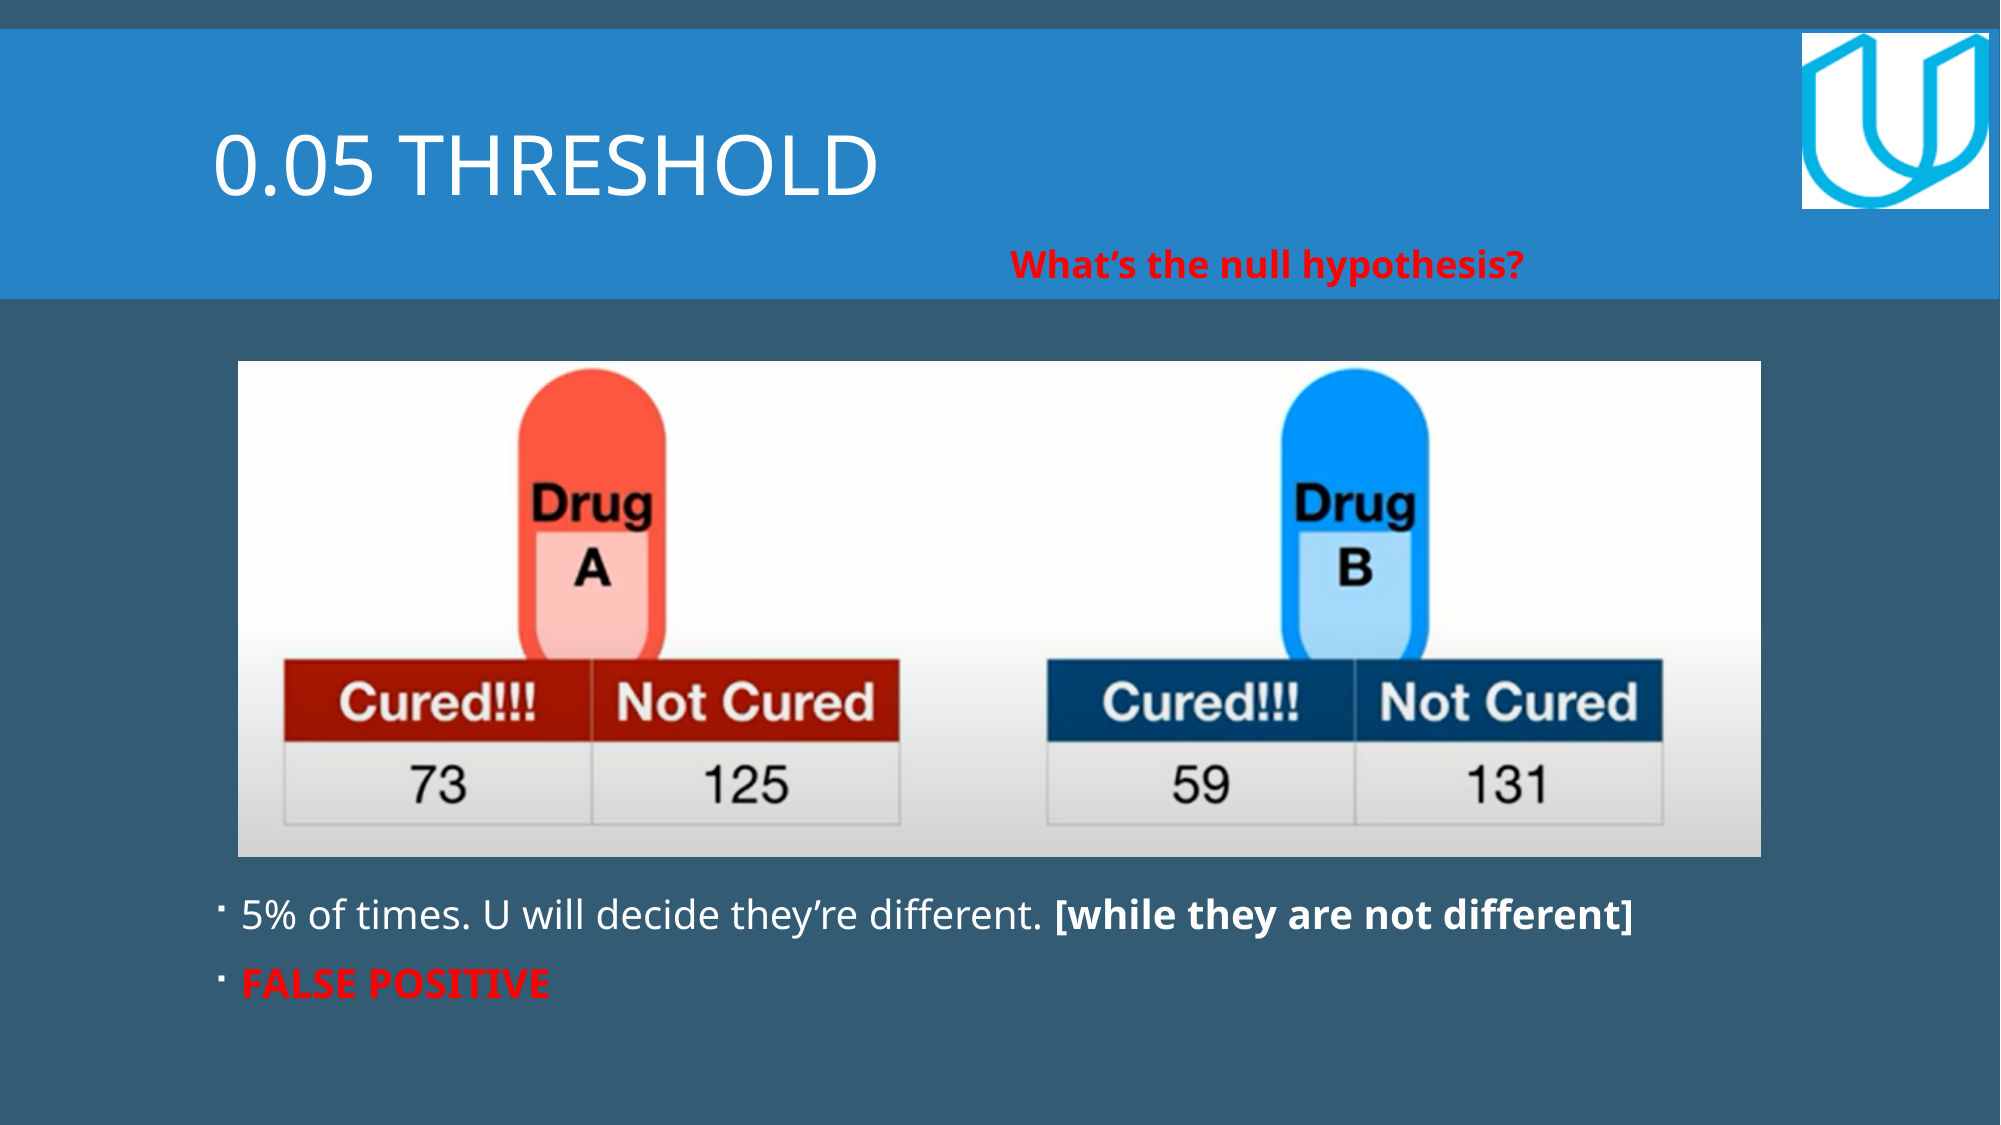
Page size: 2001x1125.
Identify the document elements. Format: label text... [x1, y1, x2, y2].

title 0.05 threshold [197, 46, 1803, 295]
list 5% of times. U will decide they’re different. [while they are not different] FALSE POSITIVE [197, 329, 1803, 1020]
picture [1802, 33, 1989, 167]
picture [1803, 159, 1866, 209]
picture [238, 361, 1761, 858]
picture [1933, 47, 1974, 167]
picture [1876, 124, 1989, 209]
picture [1816, 47, 1912, 197]
text_box What’s the null hypothesis? [995, 233, 1540, 294]
